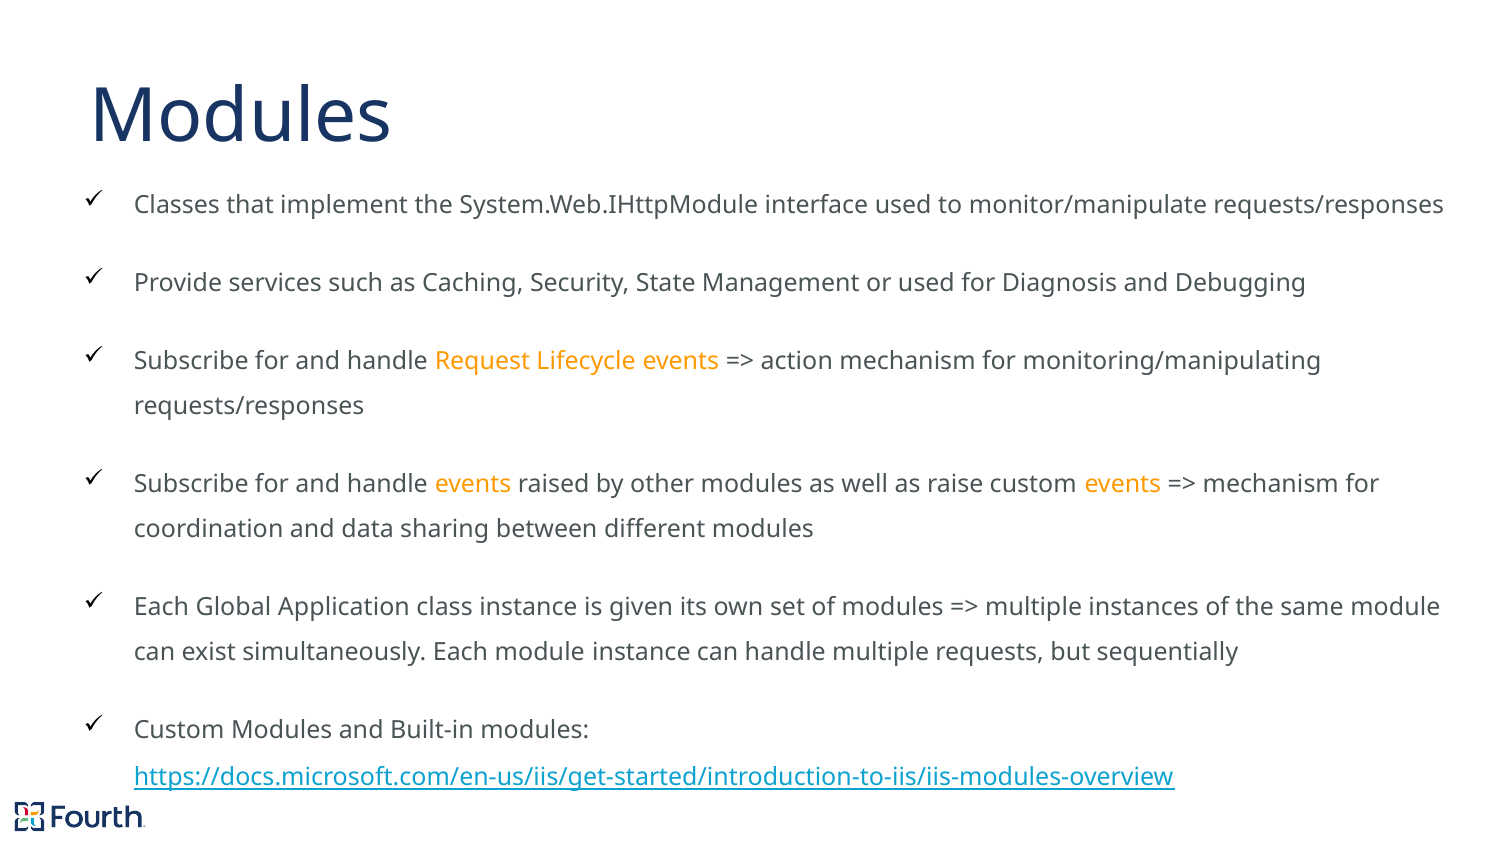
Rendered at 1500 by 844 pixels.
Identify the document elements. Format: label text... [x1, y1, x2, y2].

list Classes that implement the System.Web.IHttpModule interface used to monitor/manipulate requests/responses Provide services such as Caching, Security, State Management or used for Diagnosis and Debugging Subscribe for and handle Request Lifecycle events => action mechanism for monitoring/manipulating requests/responses Subscribe for and handle events raised by other modules as well as raise custom events => mechanism for coordination and data sharing between different modules Each Global Application class instance is given its own set of modules => multiple instances of the same module can exist simultaneously. Each module instance can handle multiple requests, but sequentially Custom Modules and Built-in modules: https://docs.microsoft.com/en-us/iis/get-started/introduction-to-iis/iis-modules-overview [43, 158, 1482, 822]
picture [14, 801, 146, 832]
title Modules [74, 67, 1426, 155]
